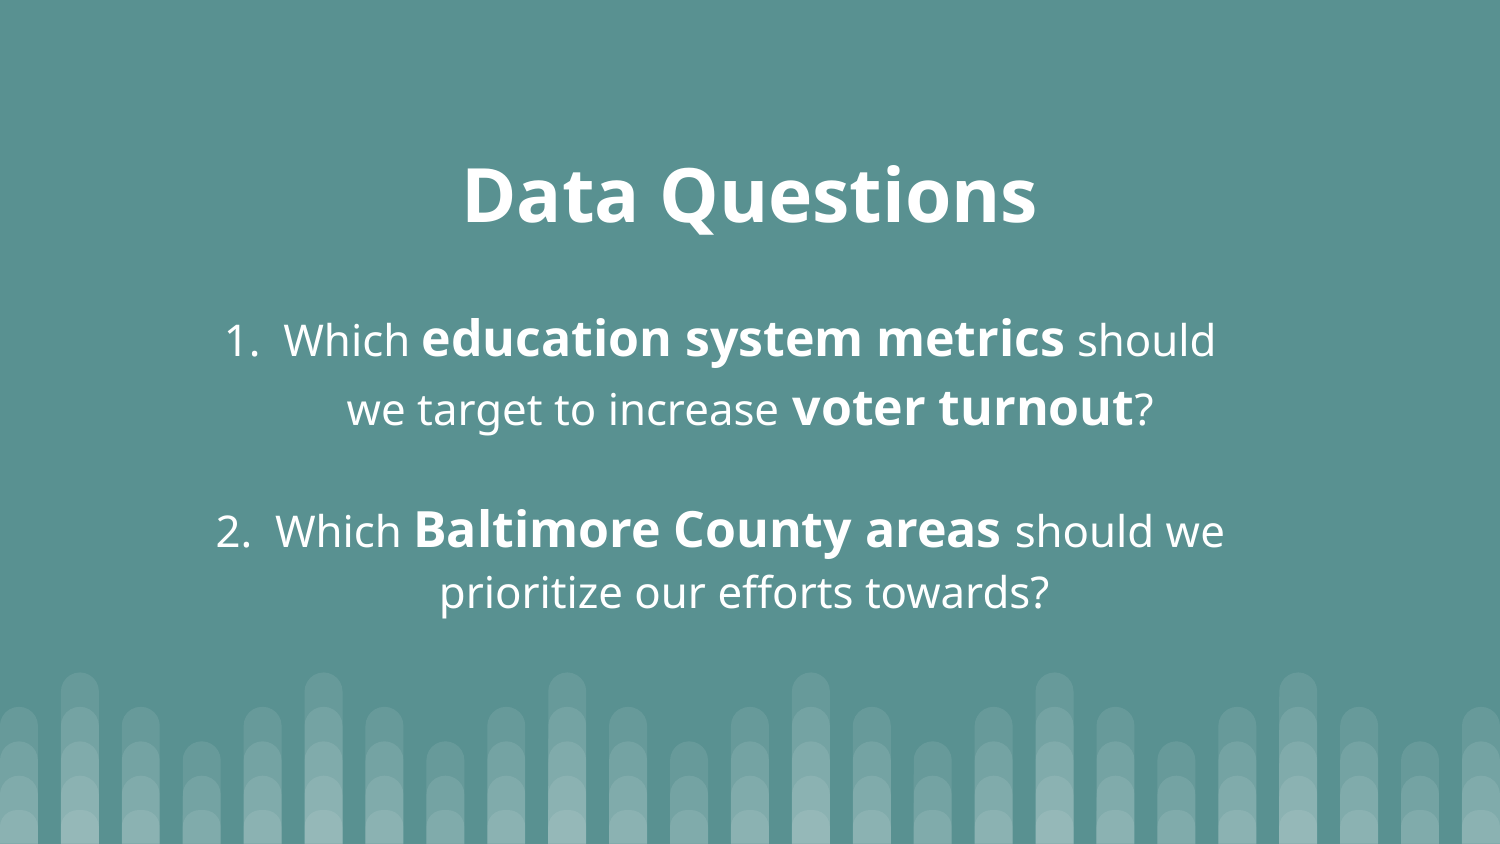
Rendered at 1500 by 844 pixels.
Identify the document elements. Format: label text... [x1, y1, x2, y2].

title Data Questions [227, 39, 1273, 346]
list Which education system metrics should we target to increase voter turnout? Which Baltimore County areas should we prioritize our efforts towards? [162, 282, 1263, 466]
